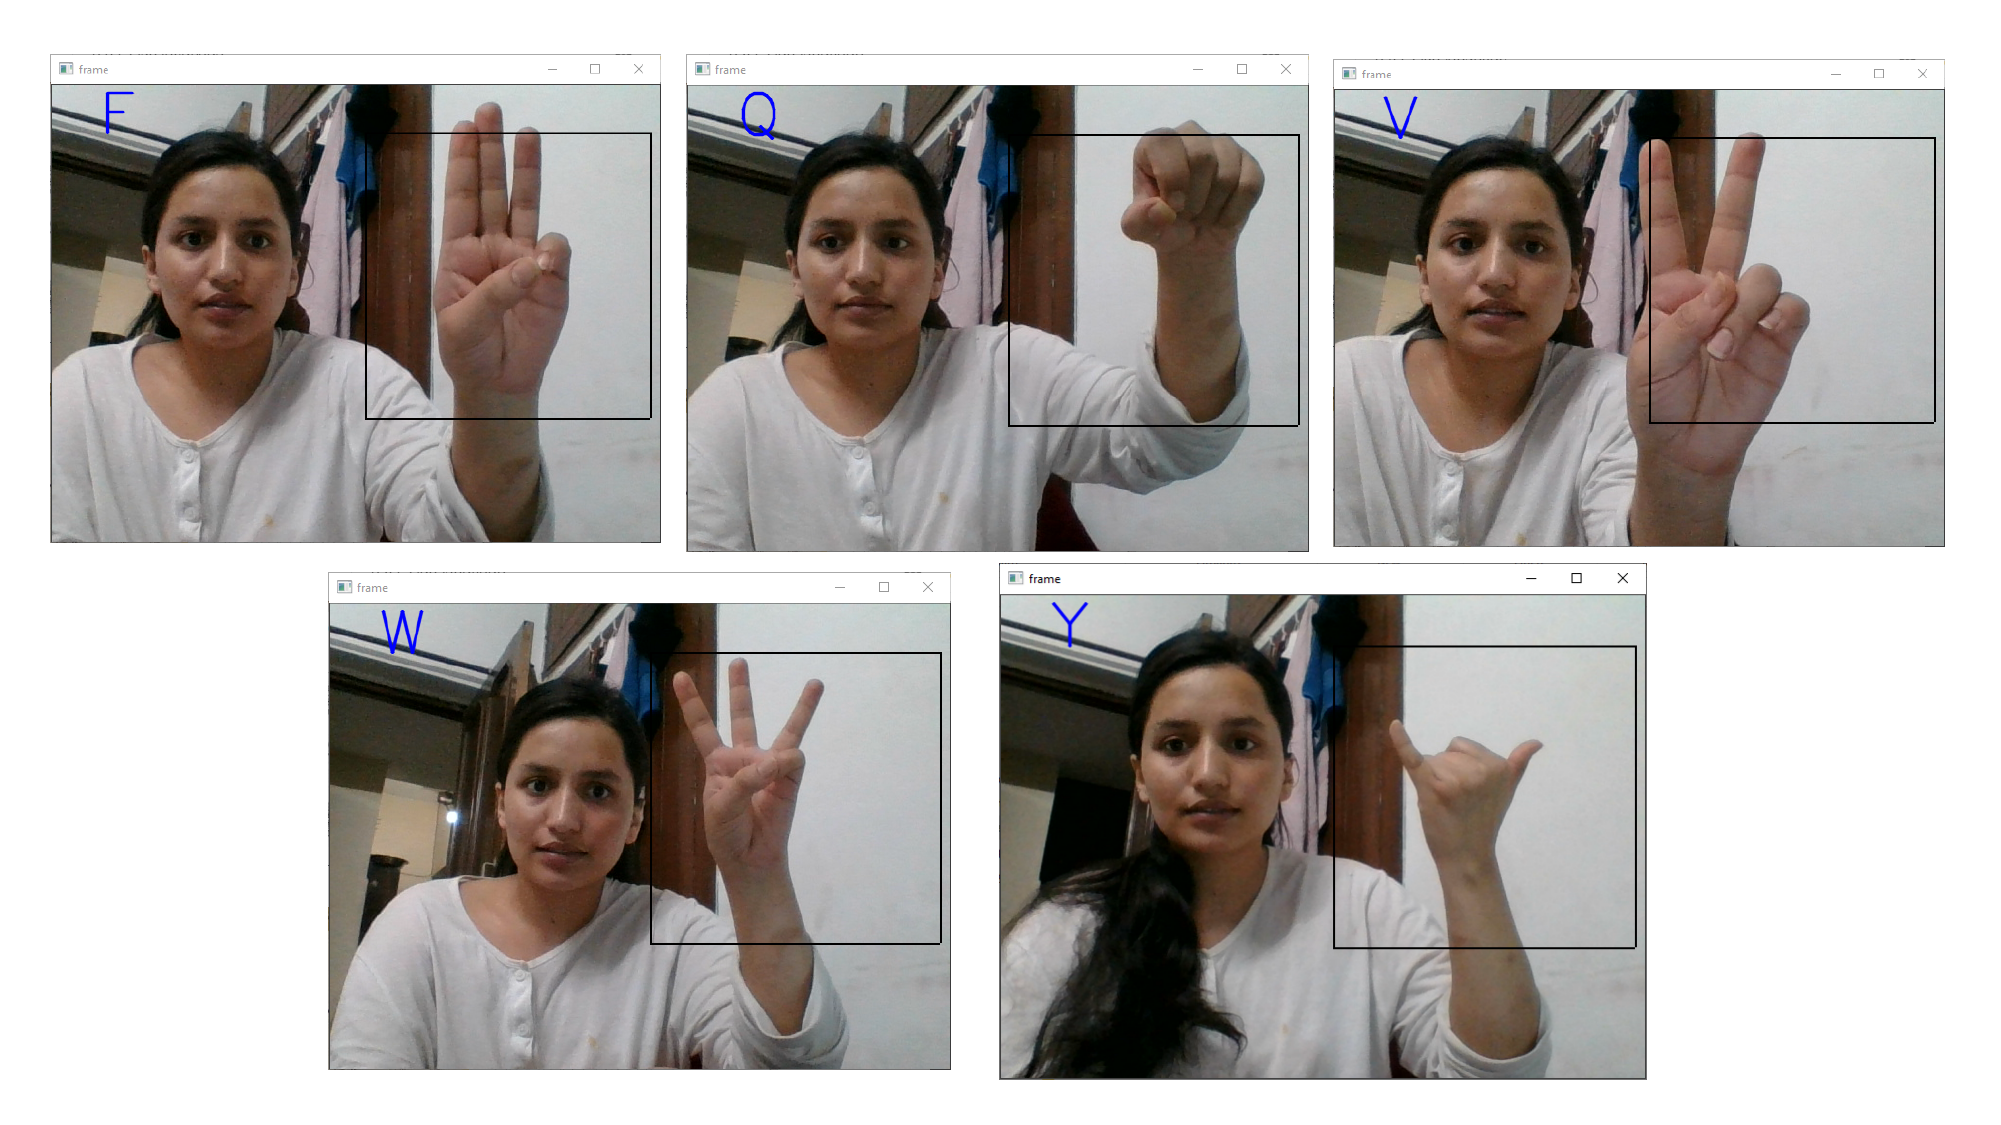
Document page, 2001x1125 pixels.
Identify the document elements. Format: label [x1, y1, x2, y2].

picture [49, 54, 662, 543]
picture [999, 563, 1647, 1080]
picture [685, 54, 1309, 552]
picture [327, 572, 952, 1070]
picture [1333, 59, 1946, 548]
